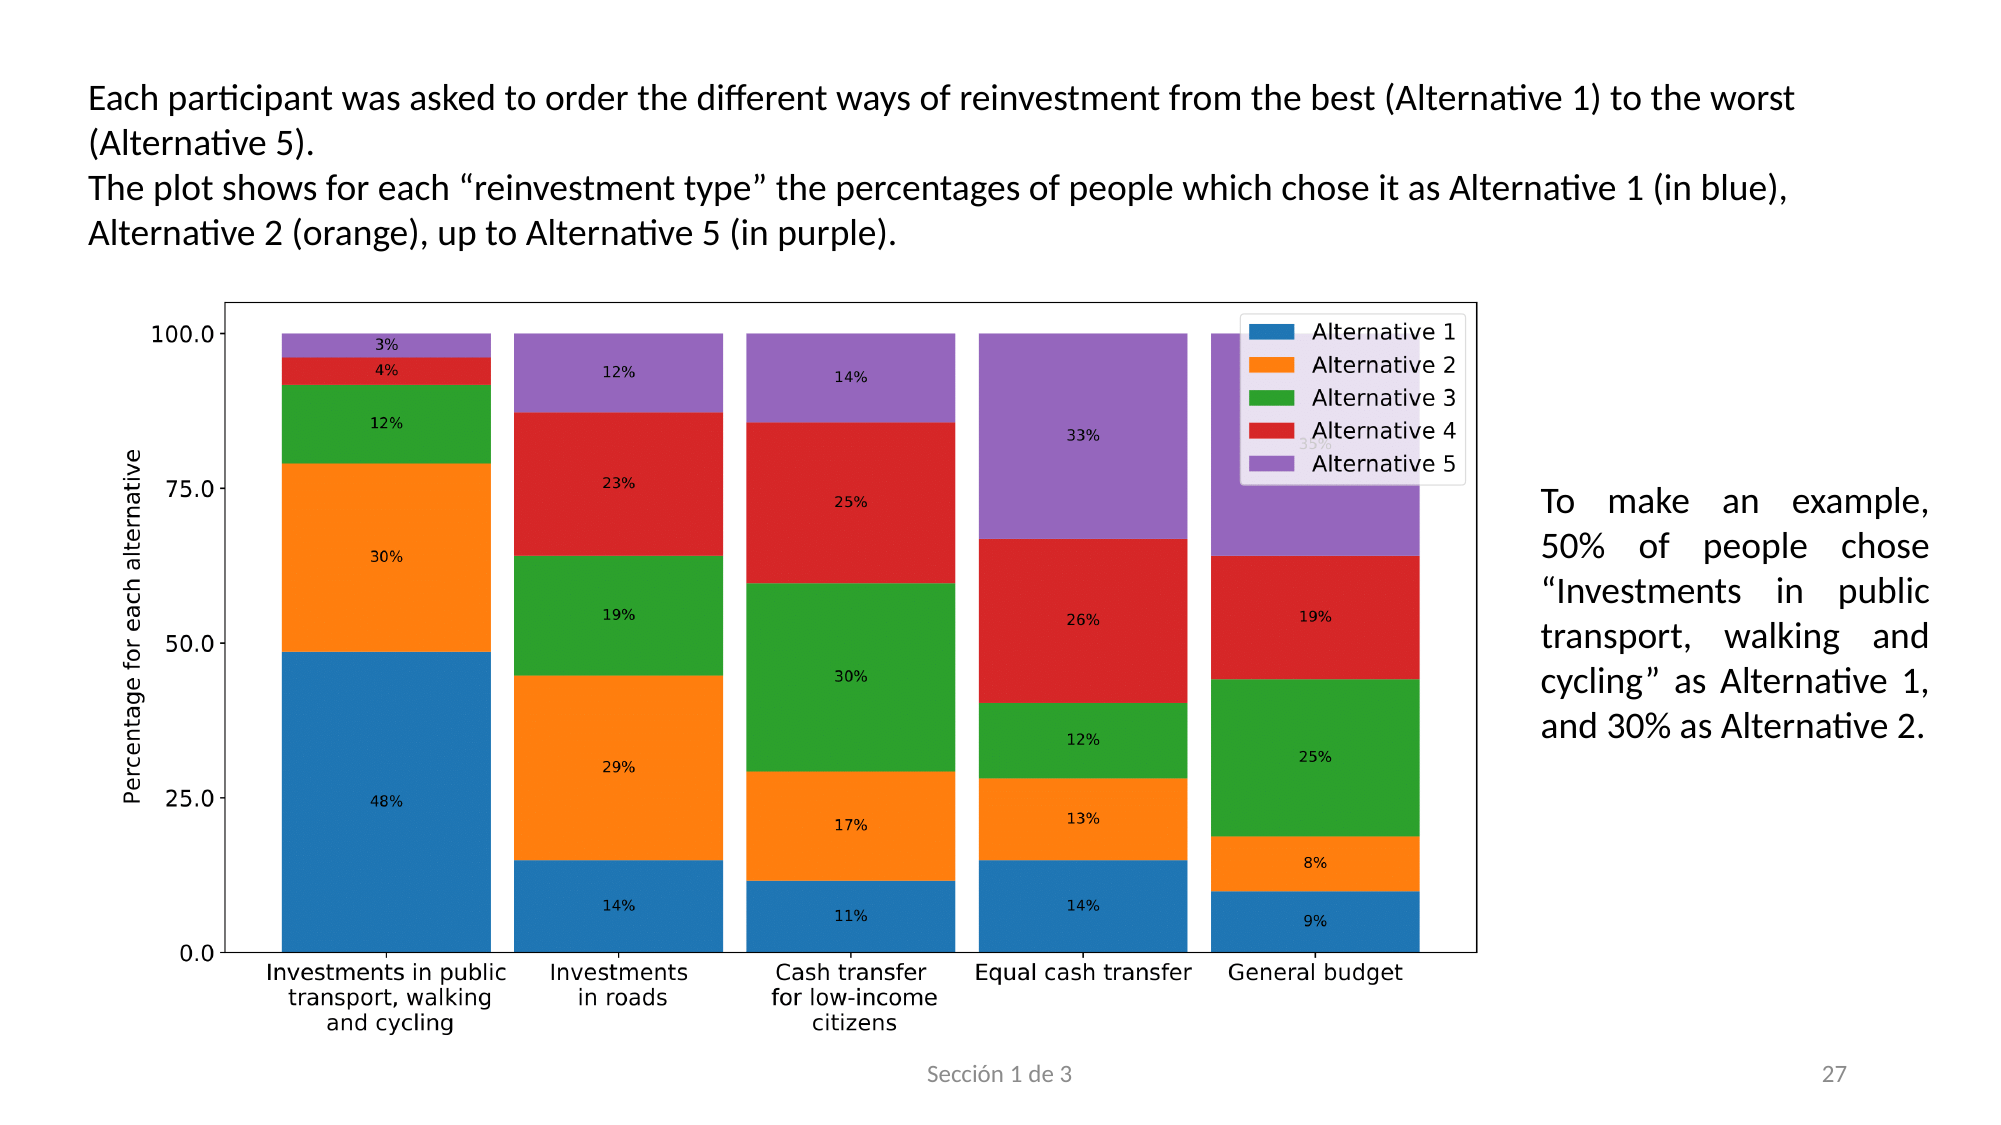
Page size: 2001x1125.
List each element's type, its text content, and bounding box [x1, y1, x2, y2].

footer Sección 1 de 3 [662, 1060, 1338, 1103]
text_box To make an example, 50% of people chose “Investments in public transport, walking and cycling” as Alternative 1, and 30% as Alternative 2. [1638, 468, 1945, 754]
text_box Each participant was asked to order the different ways of reinvestment from the best (Alternative 1) to the worst (Alternative 5). The plot shows for each “reinvestment type” the percentages of people which chose it as Alternative 1 (in blue), Alternative 2 (orange), up to Alternative 5 (in purple). [73, 65, 1961, 260]
picture [23, 199, 1638, 1060]
slide_number 27 [1412, 1042, 1863, 1103]
